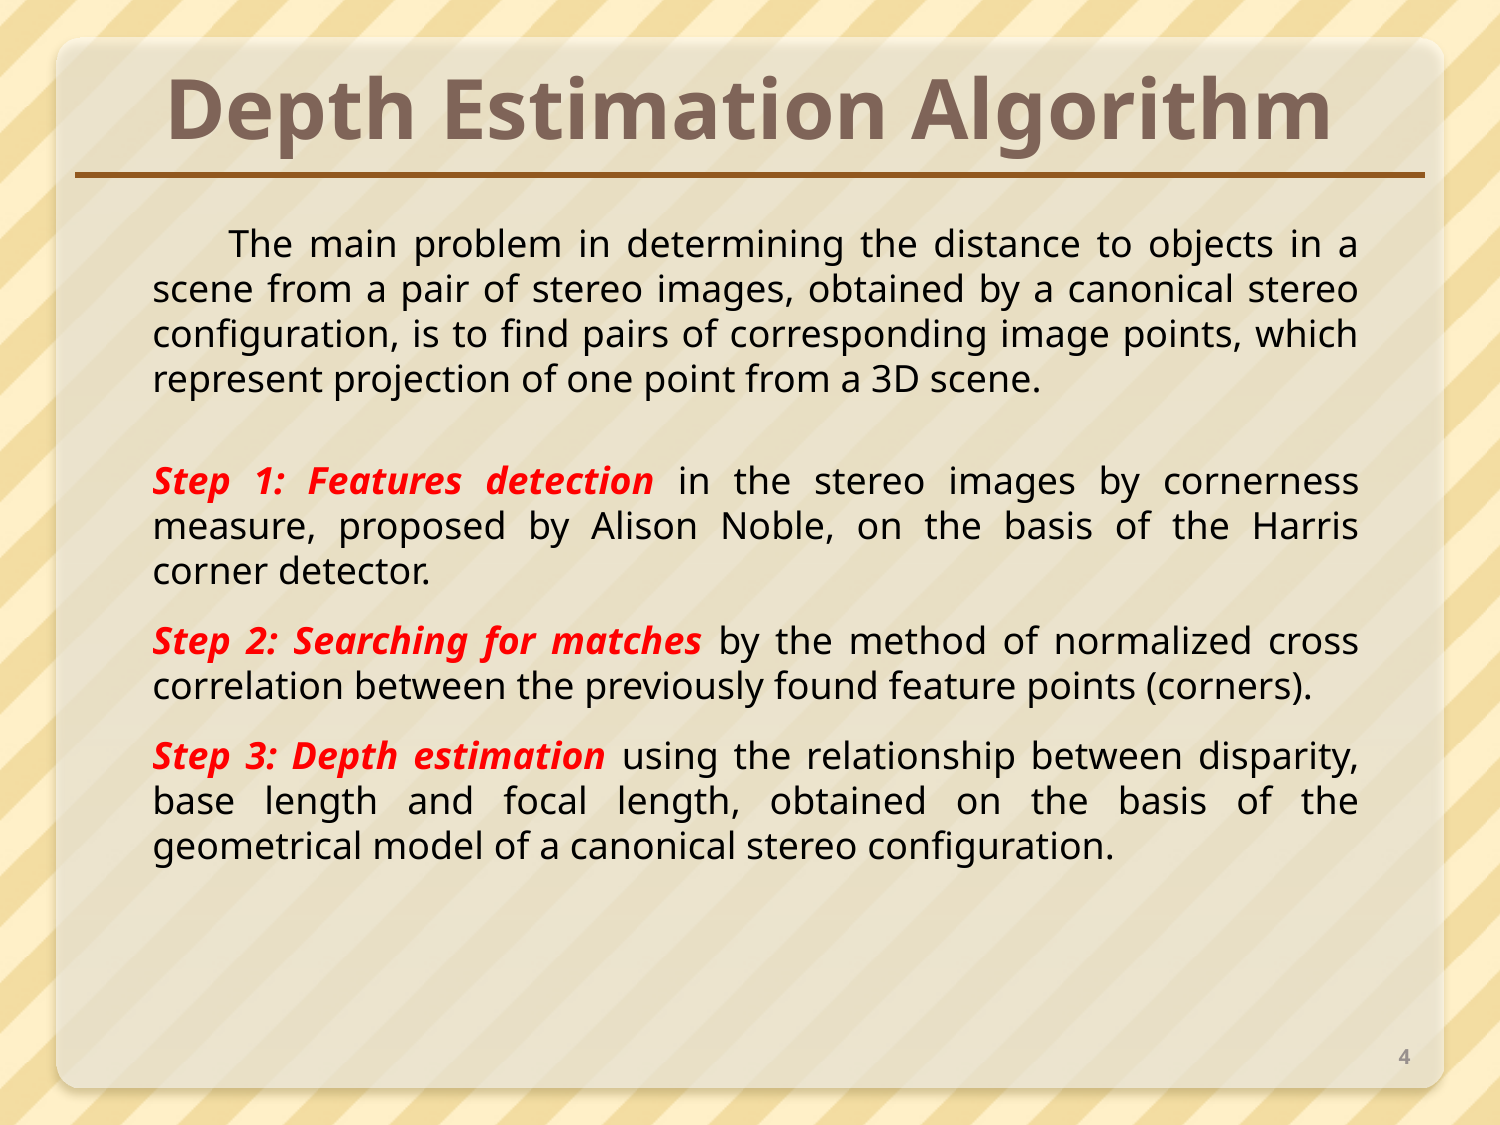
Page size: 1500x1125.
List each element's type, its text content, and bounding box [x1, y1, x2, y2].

slide_number 4 [1074, 1019, 1425, 1080]
title Depth Estimation Algorithm [75, 50, 1425, 163]
subtitle The main problem in determining the distance to objects in a scene from a pair of stereo images, obtained by a canonical stereo configuration, is to find pairs of corresponding image points, which represent projection of one point from a 3D scene. Step 1: Features detection in the stereo images by cornerness measure, proposed by Alison Noble, on the basis of the Harris corner detector. Step 2: Searching for matches by the method of normalized cross correlation between the previously found feature points (corners). Step 3: Depth estimation using the relationship between disparity, base length and focal length, obtained on the basis of the geometrical model of a canonical stereo configuration. [137, 212, 1375, 1000]
